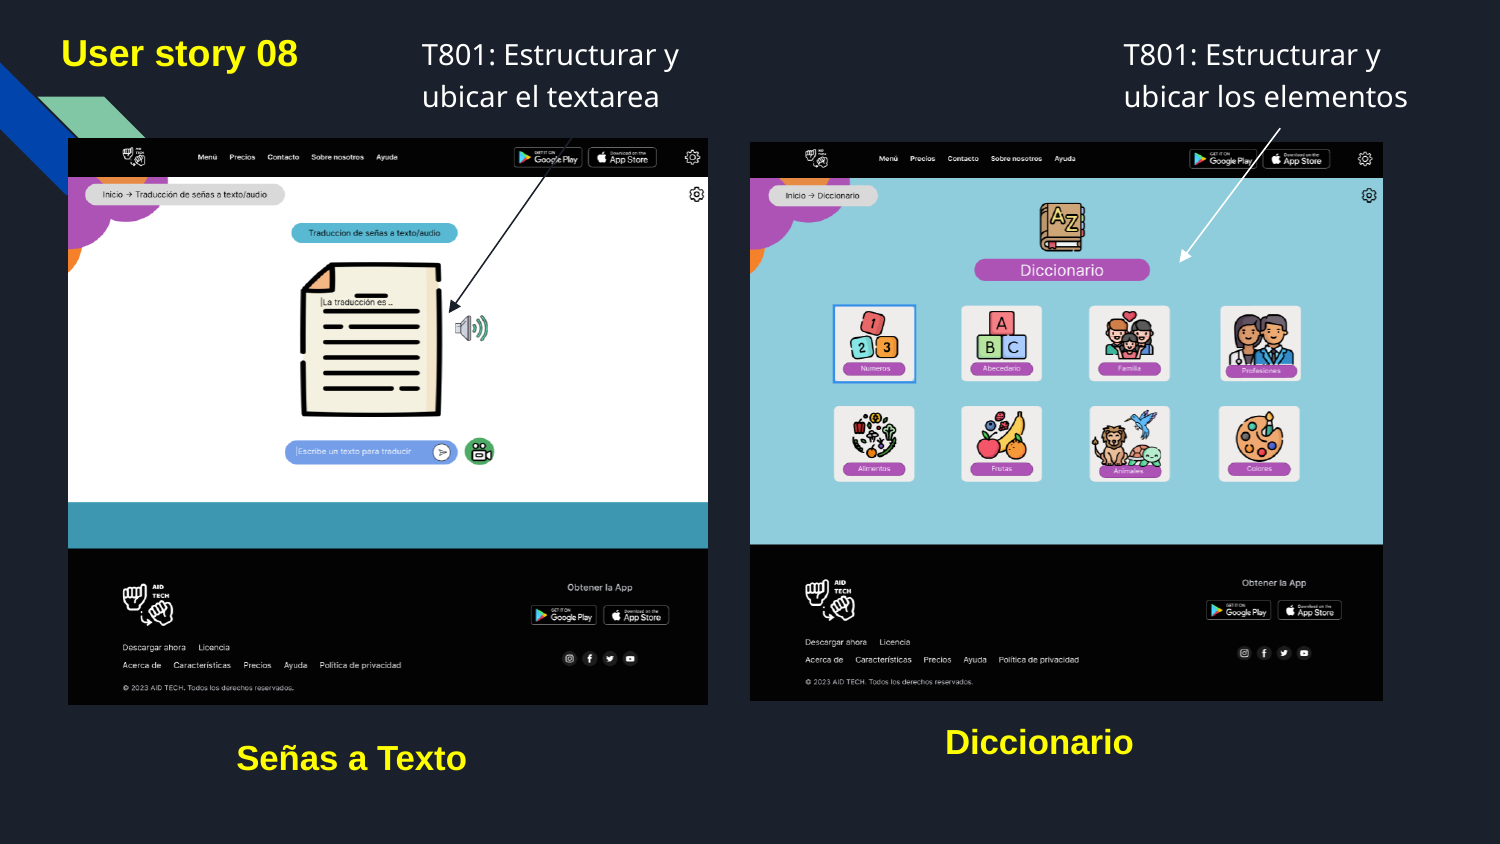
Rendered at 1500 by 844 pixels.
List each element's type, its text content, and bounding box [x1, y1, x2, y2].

text_box T801: Estructurar y ubicar los elementos [1108, 14, 1452, 129]
text_box T801: Estructurar y ubicar el textarea [406, 14, 751, 129]
picture [67, 138, 708, 705]
title User story 08 [46, 14, 406, 92]
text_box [1179, 122, 1281, 263]
picture [749, 142, 1383, 702]
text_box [448, 122, 579, 314]
title Señas a Texto [221, 720, 555, 813]
title Diccionario [929, 710, 1263, 797]
